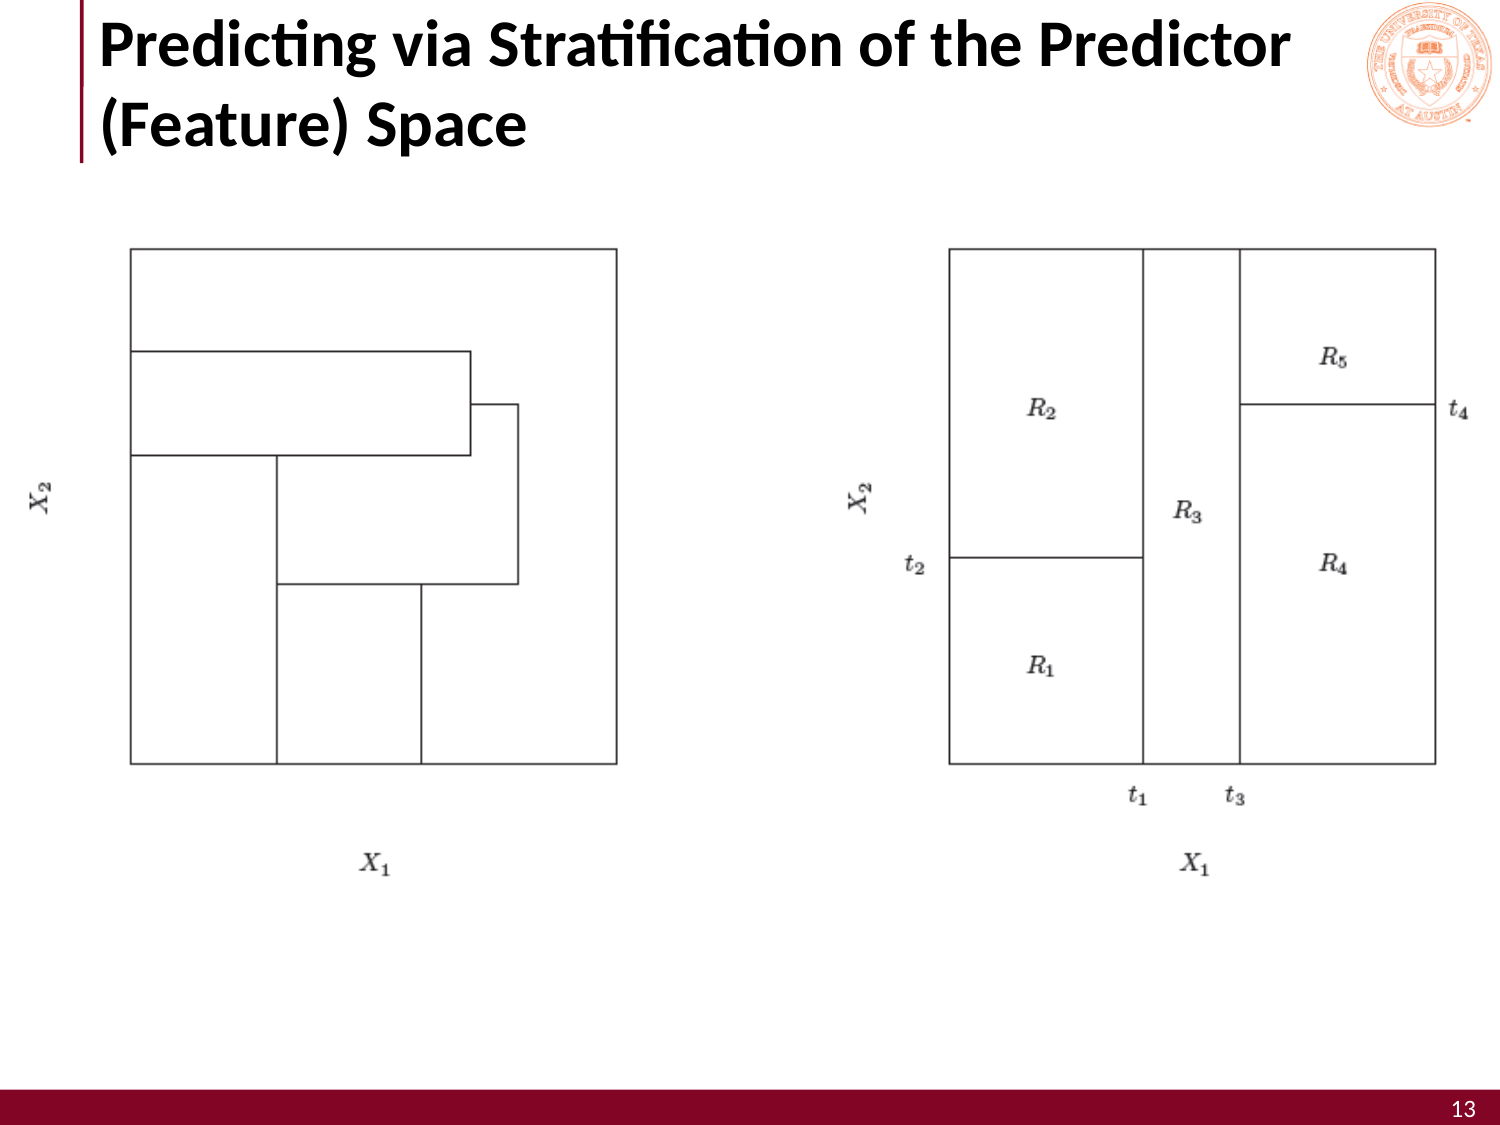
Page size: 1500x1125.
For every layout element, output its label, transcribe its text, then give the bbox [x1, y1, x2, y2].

picture [1360, 0, 1498, 140]
picture [0, 230, 1500, 894]
slide_number 13 [1141, 1077, 1492, 1125]
title Predicting via Stratification of the Predictor (Feature) Space [84, 37, 1380, 122]
